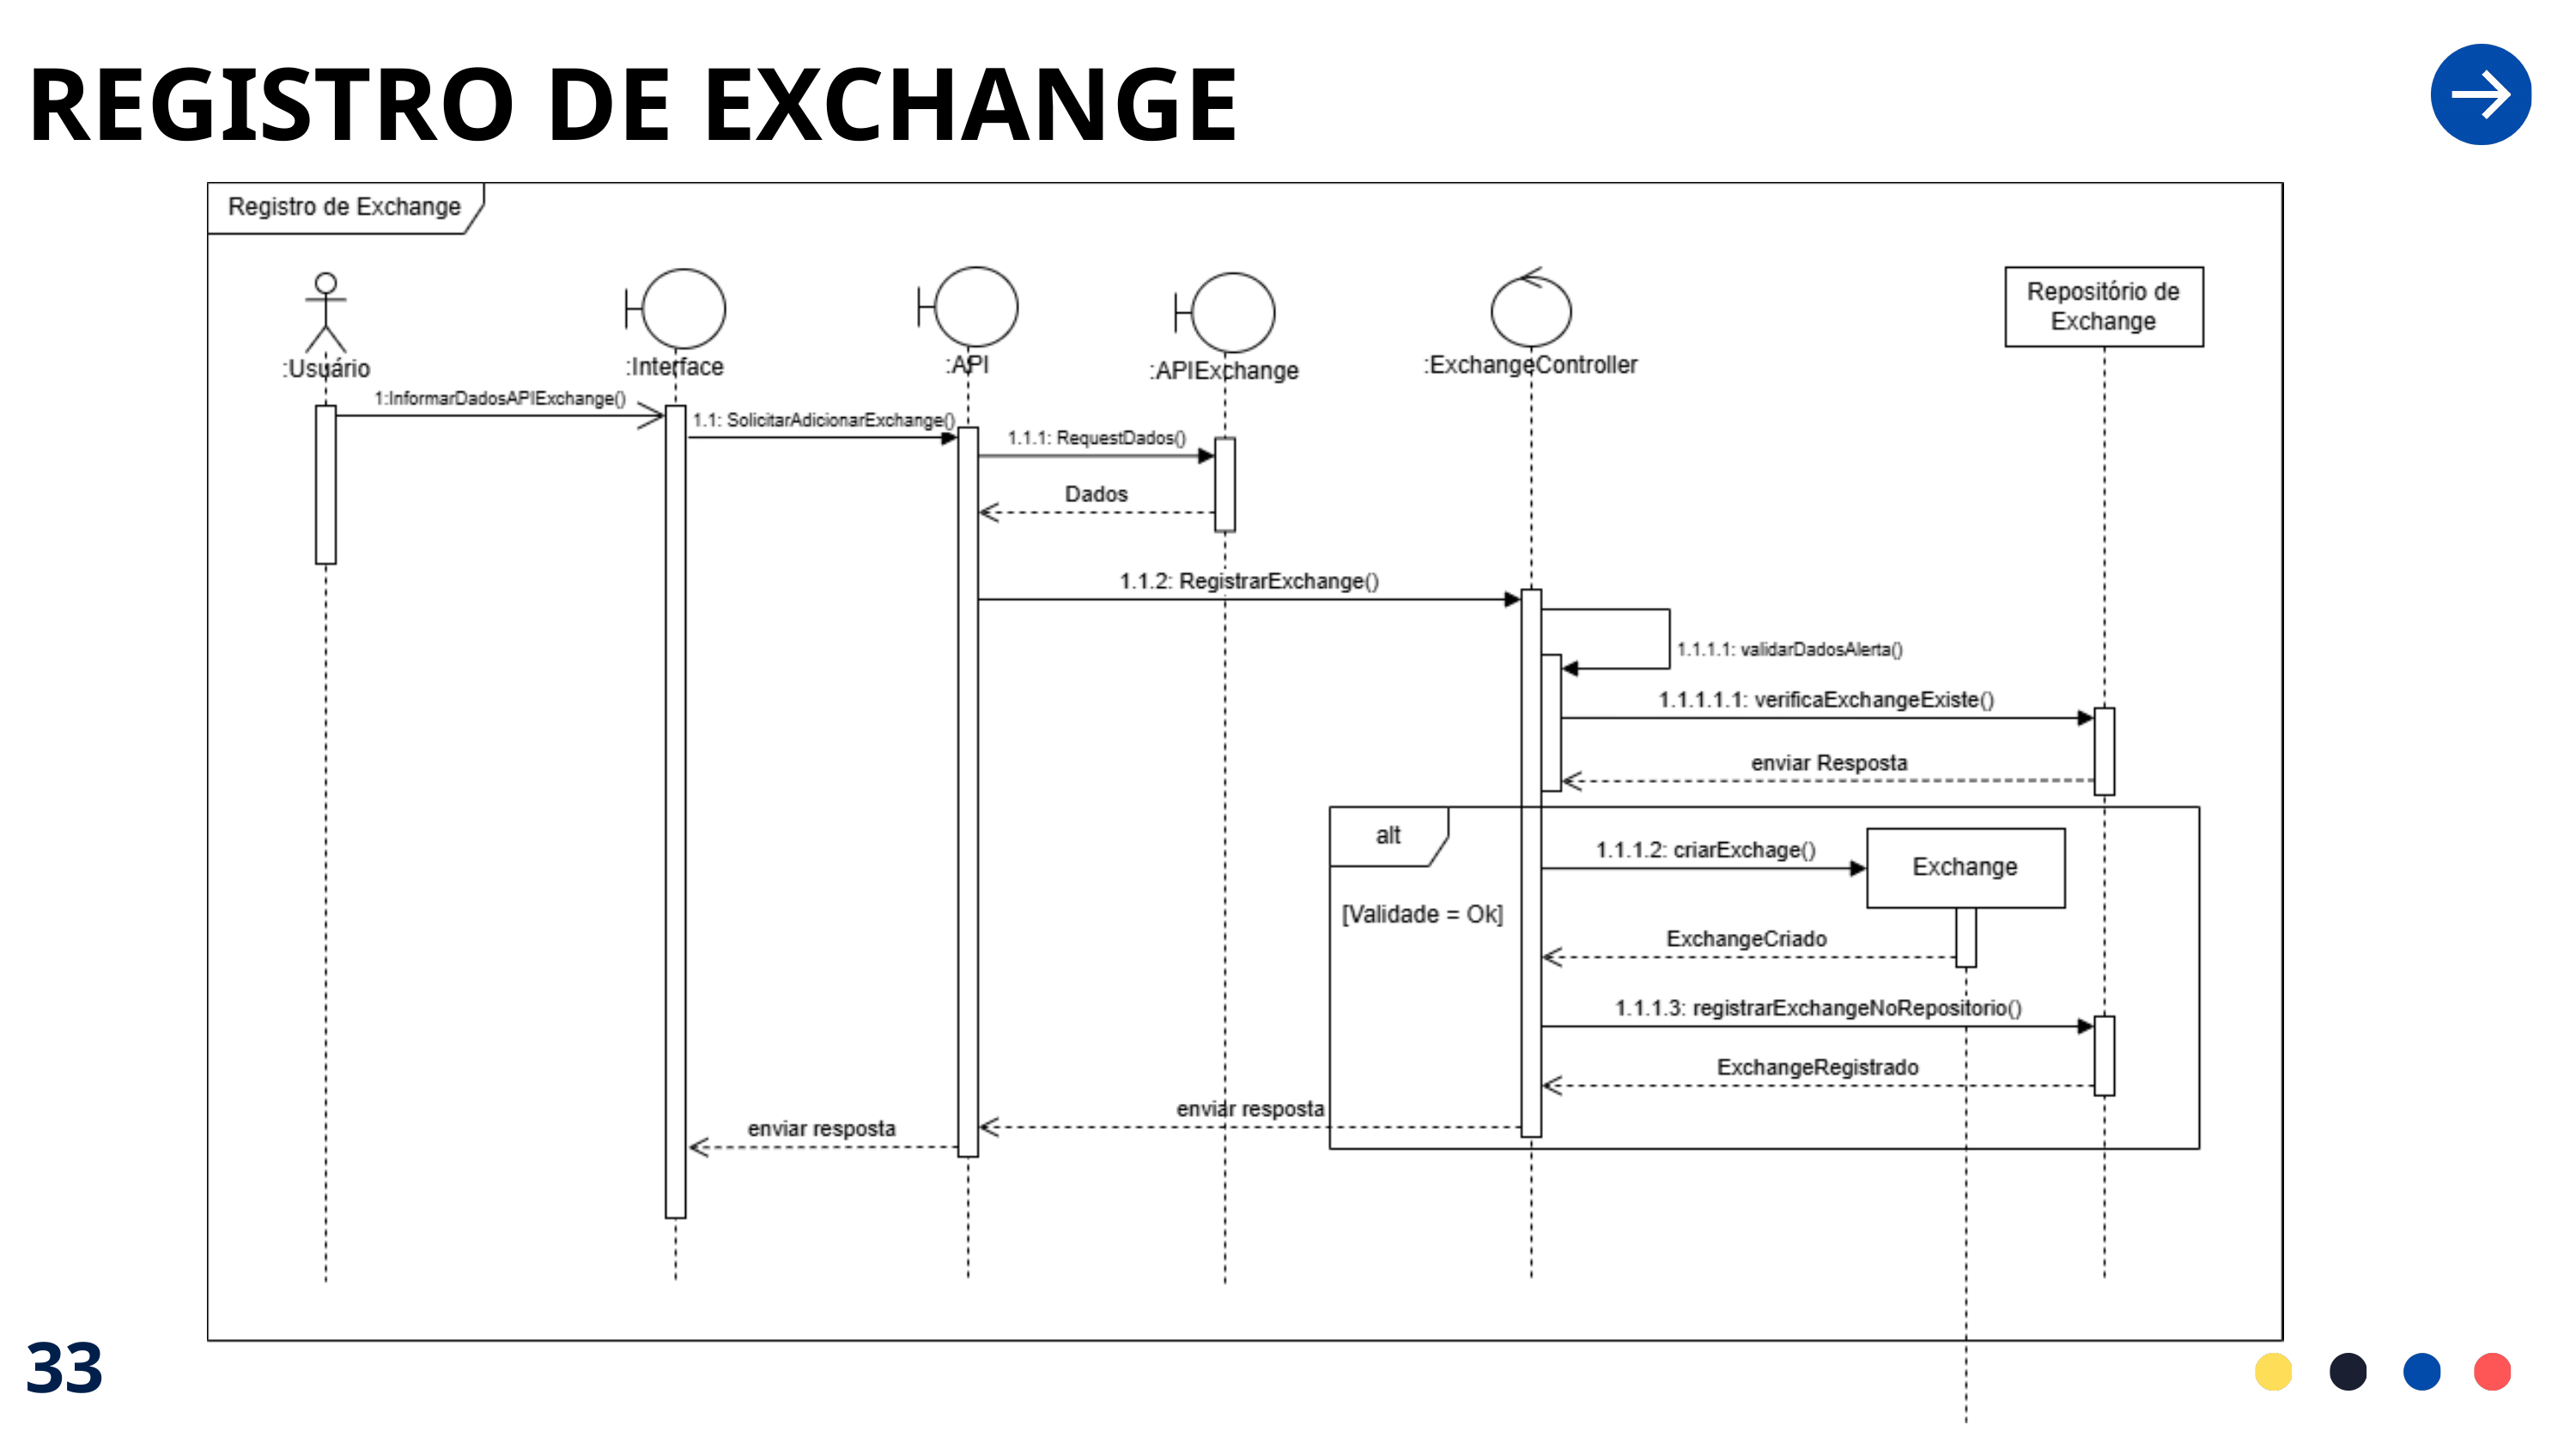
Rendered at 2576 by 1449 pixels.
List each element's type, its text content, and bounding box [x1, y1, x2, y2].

text_box [2431, 44, 2532, 145]
text_box 33 [25, 1309, 145, 1408]
text_box [2451, 70, 2512, 119]
text_box [2474, 1353, 2512, 1391]
text_box [207, 182, 2284, 1423]
text_box [2255, 1353, 2293, 1391]
text_box [2403, 1353, 2441, 1391]
text_box REGISTRO DE EXCHANGE [25, 51, 1390, 161]
text_box [2330, 1353, 2367, 1391]
